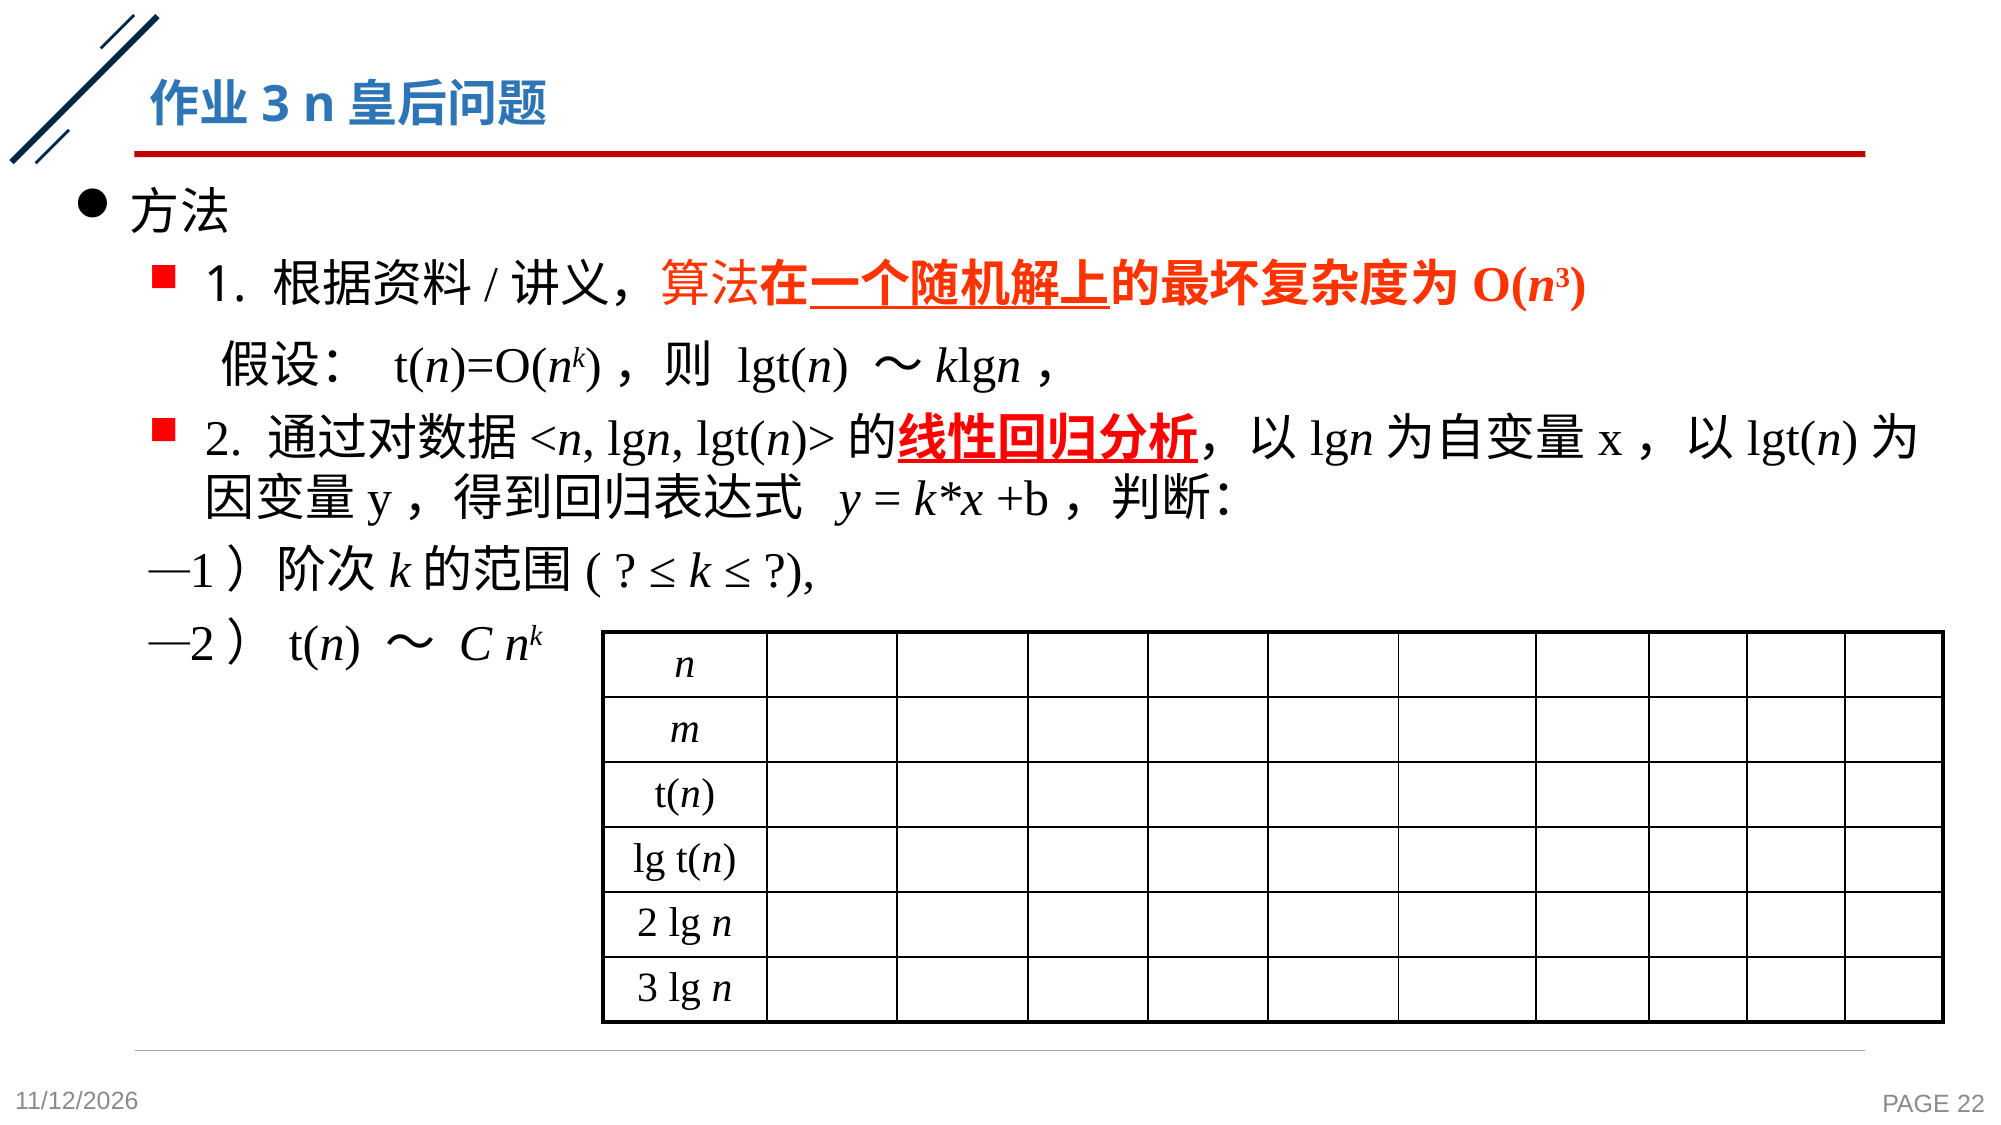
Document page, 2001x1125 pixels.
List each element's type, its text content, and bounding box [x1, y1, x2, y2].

table_cell [1748, 958, 1844, 1020]
table_header [1748, 634, 1844, 696]
table_cell [768, 828, 896, 891]
table_cell [1399, 958, 1535, 1020]
table_cell [898, 958, 1027, 1020]
table_cell [898, 828, 1027, 891]
table_header [1029, 634, 1147, 696]
text_box 方法 1. 根据资料/讲义，算法在一个随机解上的最坏复杂度为O(n3) 假设： t(n)=O(nk)，则 lgt(n) ～klgn， 2. 通过对数据<n, lgn, lgt(n)>的线性回归分析，以lgn为自变量x，以lgt(n)为因变量y，得到回归表达式 y = k*x +b，判断： 1）阶次k的范围( ? ≤ k ≤ ?), 2）t(n) ～ C nk [58, 165, 1944, 1125]
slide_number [0, 1073, 58, 1125]
table_cell m [605, 698, 766, 761]
table_cell [1748, 763, 1844, 826]
table_cell [898, 698, 1027, 761]
table_cell [1149, 763, 1267, 826]
table_cell [1029, 698, 1147, 761]
table_cell lg t(n) [605, 828, 766, 891]
table_cell [768, 763, 896, 826]
table_cell [1650, 828, 1746, 891]
table_cell [1269, 893, 1398, 956]
table_cell [1399, 828, 1535, 891]
table_cell [768, 698, 896, 761]
table_cell [1149, 698, 1267, 761]
table_header [1149, 634, 1267, 696]
table_cell [1846, 828, 1941, 891]
table_cell [1149, 893, 1267, 956]
table_header [1399, 634, 1535, 696]
table_cell [1748, 828, 1844, 891]
table_cell [1537, 958, 1648, 1020]
table_cell [1399, 893, 1535, 956]
table_cell [1269, 828, 1398, 891]
table_cell [898, 763, 1027, 826]
table_cell [1149, 958, 1267, 1020]
slide_number PAGE 22 [1944, 1077, 2000, 1125]
table_cell [1537, 828, 1648, 891]
table_header [768, 634, 896, 696]
table_header [1537, 634, 1648, 696]
table_cell [1029, 763, 1147, 826]
table_cell [1748, 893, 1844, 956]
table_header [1650, 634, 1746, 696]
table_cell [1149, 828, 1267, 891]
table_cell 3 lg n [605, 958, 766, 1020]
table_cell [1399, 698, 1535, 761]
table_cell [1650, 893, 1746, 956]
table_cell t(n) [605, 763, 766, 826]
table_cell [1029, 958, 1147, 1020]
table_cell [1269, 763, 1398, 826]
table_cell [1846, 698, 1941, 761]
table_cell [1650, 698, 1746, 761]
table_cell [768, 958, 896, 1020]
table_header [1269, 634, 1398, 696]
table_cell [1399, 763, 1535, 826]
table_cell 2 lg n [605, 893, 766, 956]
table_cell [1537, 763, 1648, 826]
table_cell [1846, 763, 1941, 826]
table_cell [1846, 958, 1941, 1020]
table_cell [1269, 698, 1398, 761]
table_cell [1650, 763, 1746, 826]
table_header [1846, 634, 1941, 696]
table_cell [1029, 893, 1147, 956]
table_cell [1537, 893, 1648, 956]
table_cell [1029, 828, 1147, 891]
title 作业3 n皇后问题 [134, 59, 1866, 150]
table_cell [1269, 958, 1398, 1020]
table_cell [898, 893, 1027, 956]
table_cell [768, 893, 896, 956]
table_cell [1650, 958, 1746, 1020]
table_cell [1537, 698, 1648, 761]
table_cell [1846, 893, 1941, 956]
table_cell [1748, 698, 1844, 761]
table_header n [605, 634, 766, 696]
table_header [898, 634, 1027, 696]
